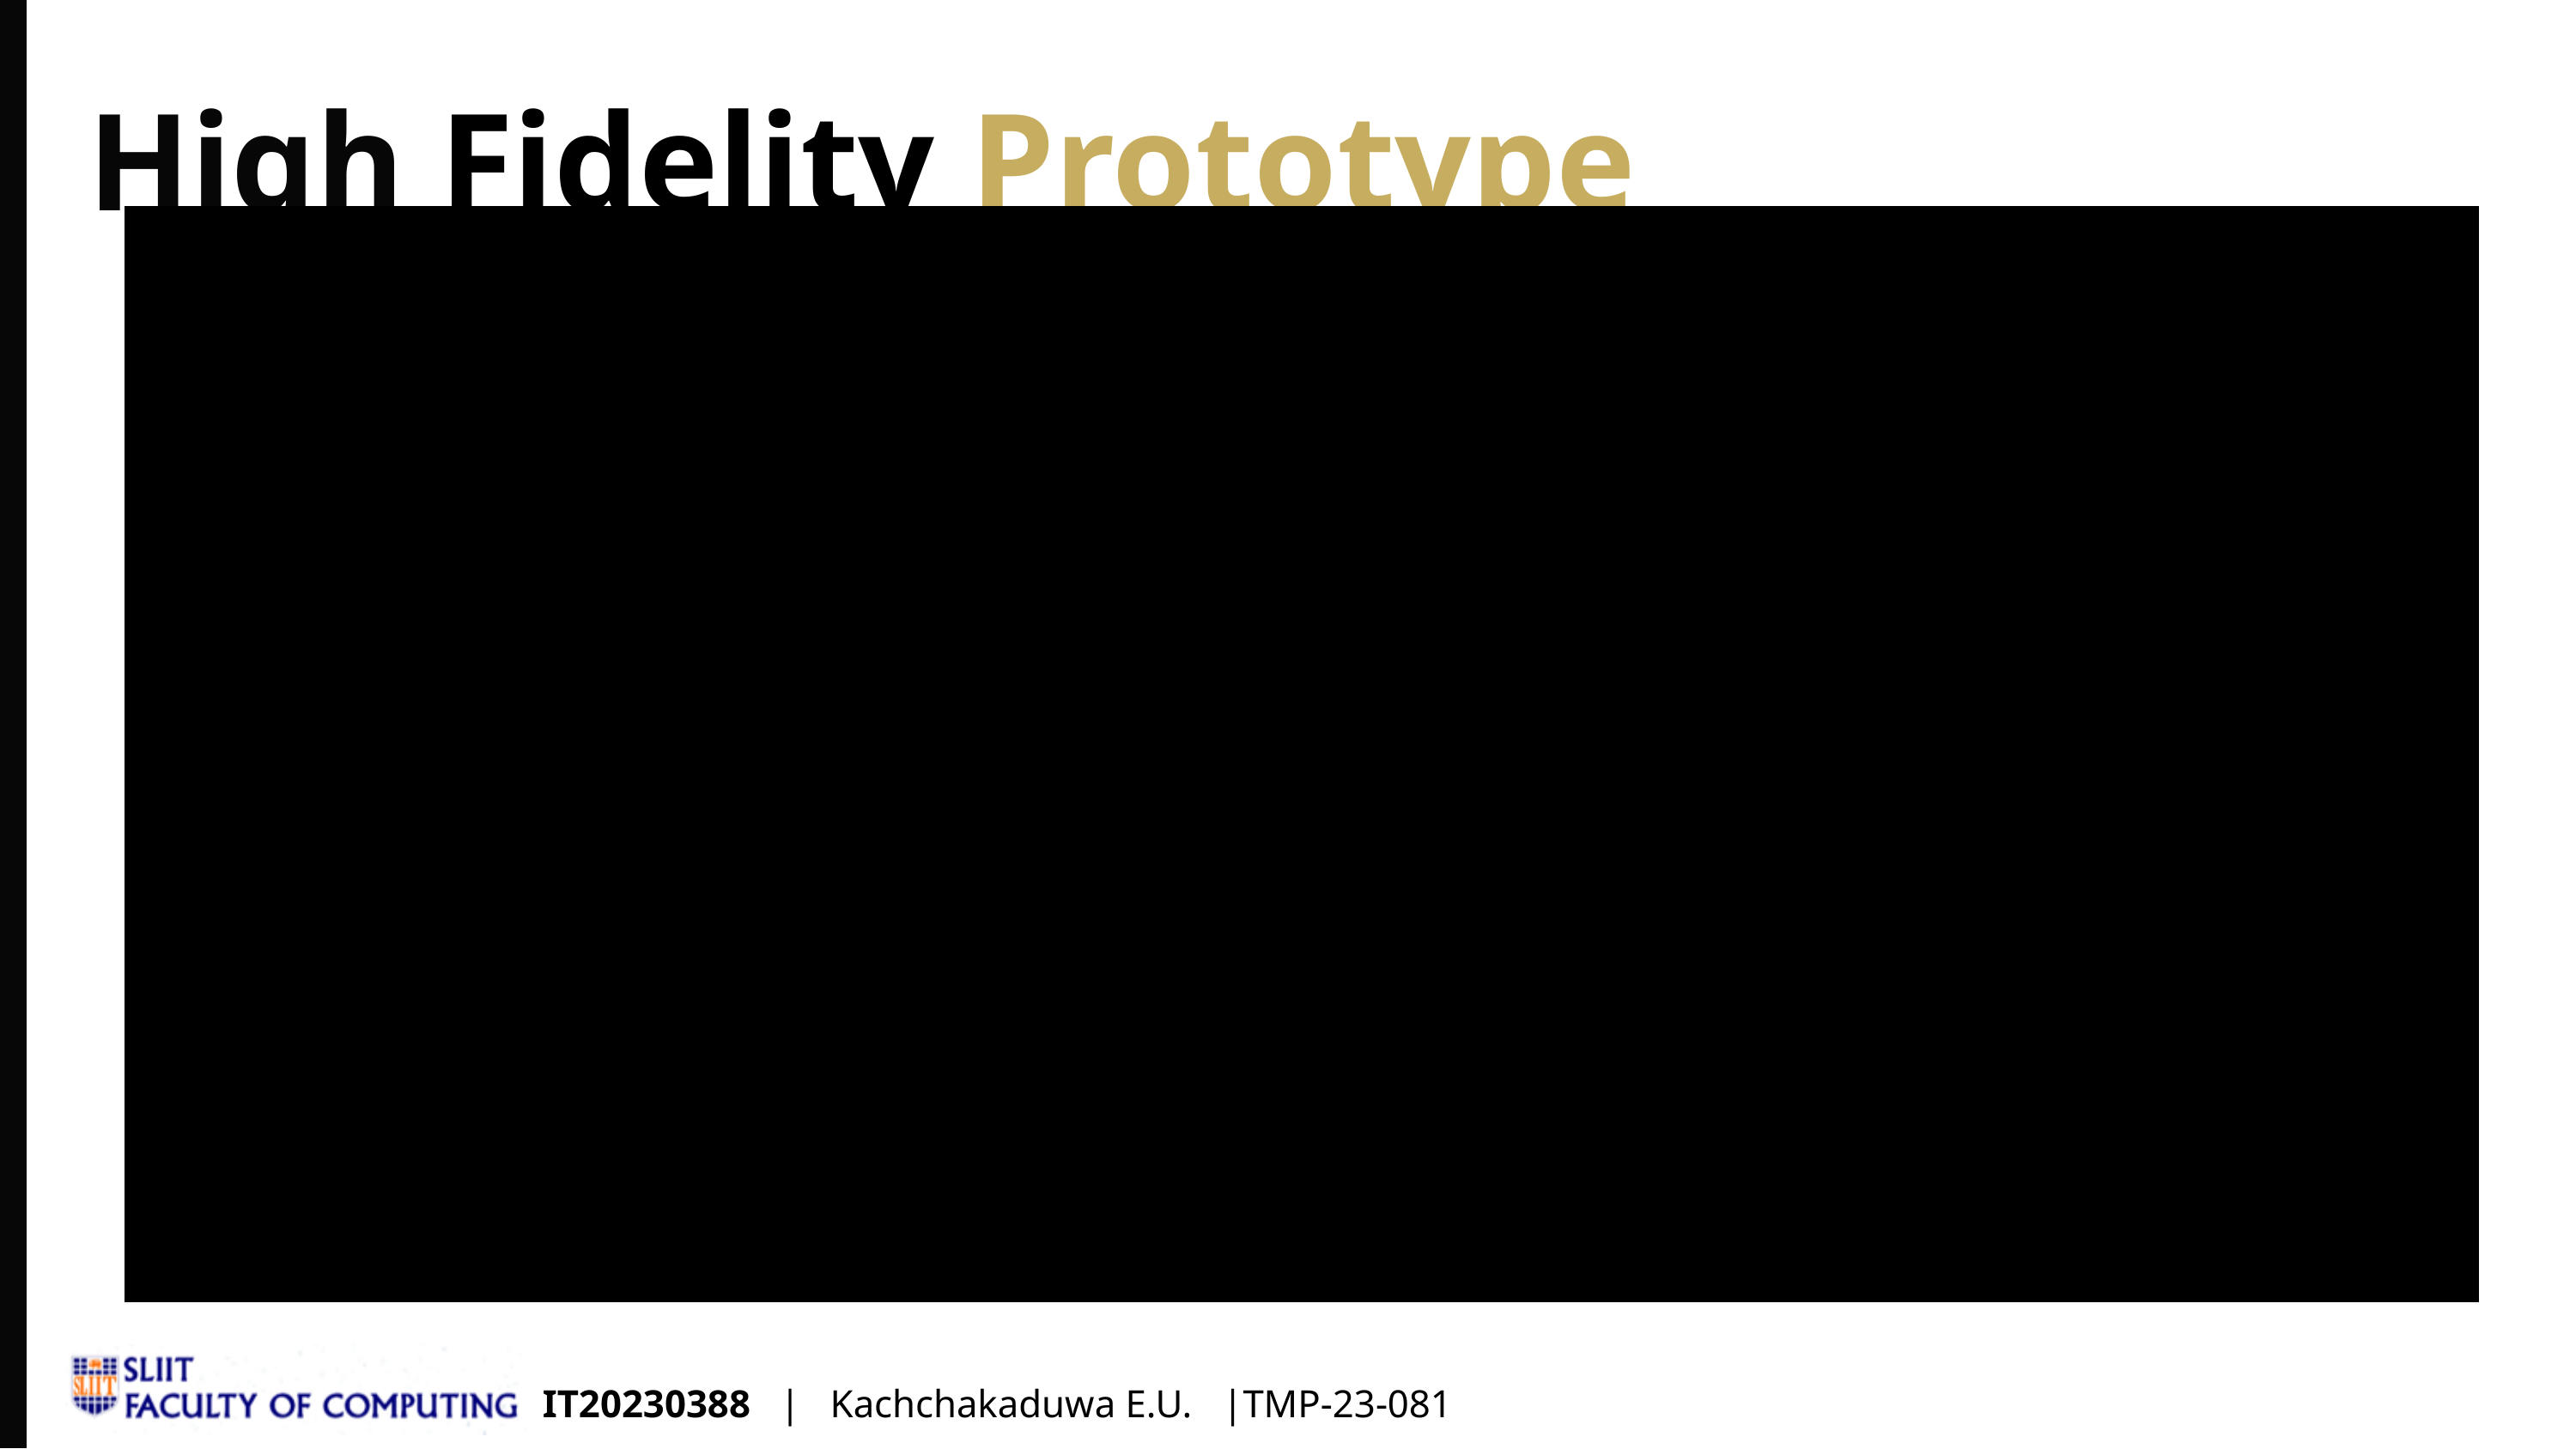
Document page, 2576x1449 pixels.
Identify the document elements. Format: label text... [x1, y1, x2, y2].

picture [125, 206, 2480, 1302]
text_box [144, 143, 1959, 203]
picture [64, 1327, 531, 1435]
text_box High Fidelity Prototype [440, 44, 1902, 142]
text_box IT20230388 | Kachchakaduwa E.U. |TMP-23-081 [532, 1361, 1825, 1439]
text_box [0, 0, 435, 1449]
